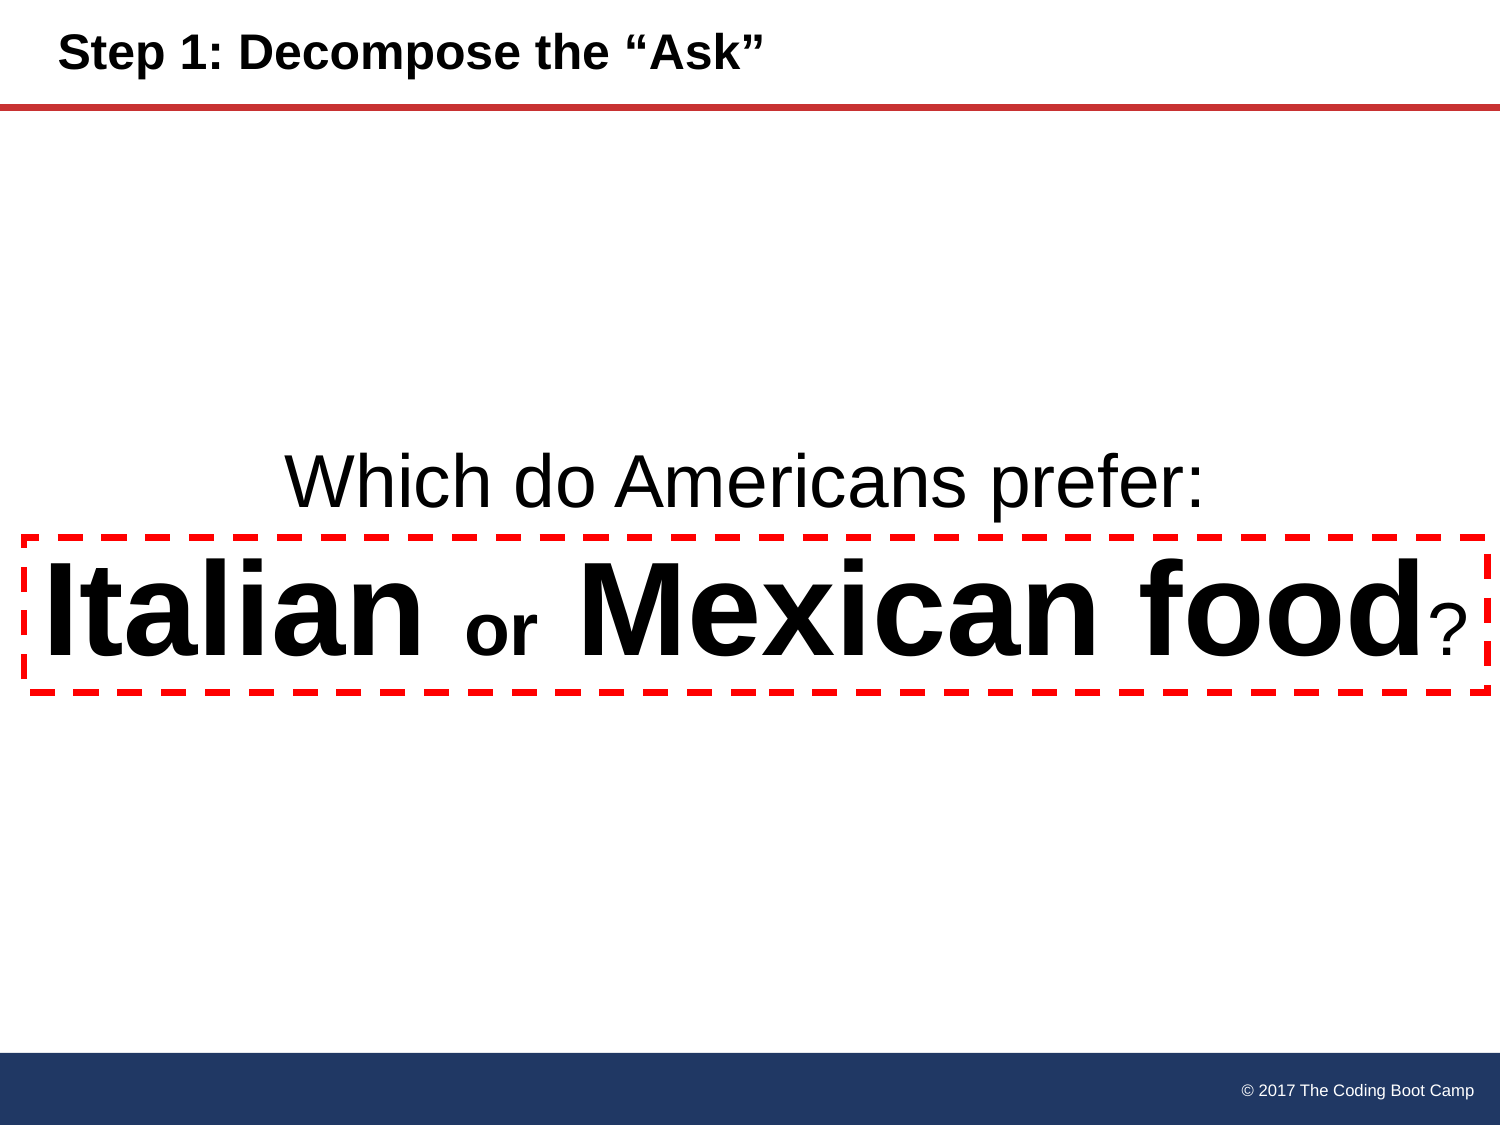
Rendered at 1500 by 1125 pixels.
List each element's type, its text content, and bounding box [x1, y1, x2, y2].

text_box Which do Americans prefer: Italian or Mexican food? [24, 425, 1488, 537]
title Step 1: Decompose the “Ask” [49, 0, 948, 108]
text_box [24, 537, 1488, 693]
